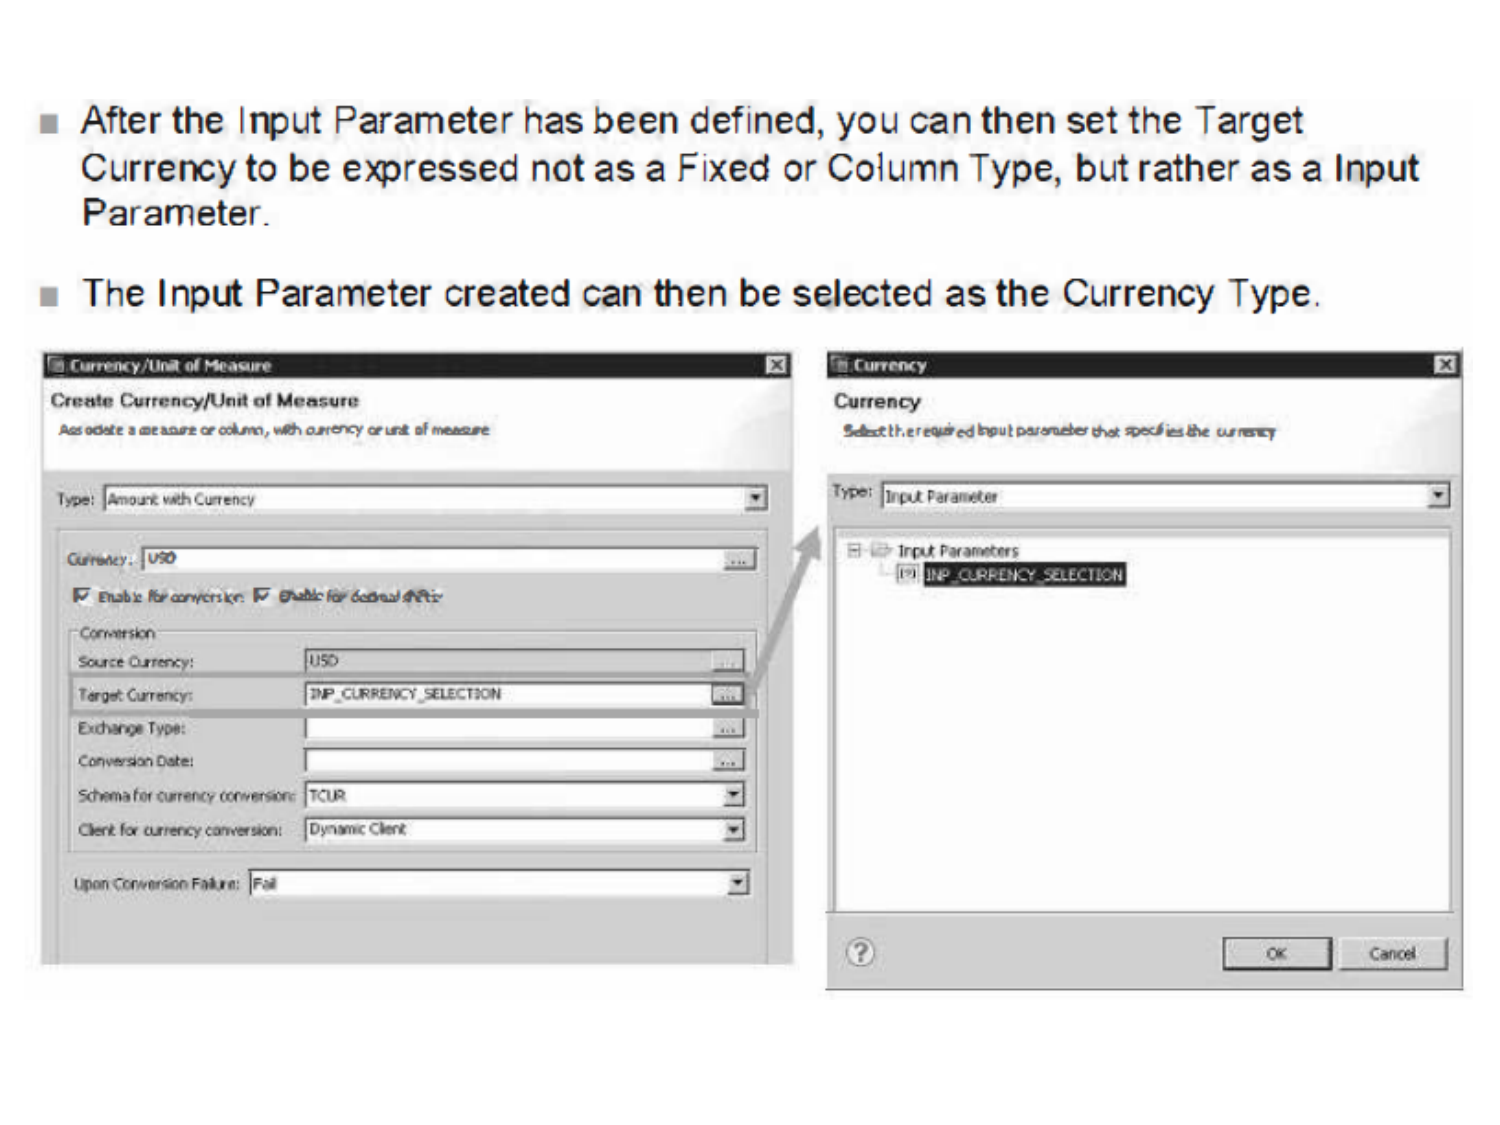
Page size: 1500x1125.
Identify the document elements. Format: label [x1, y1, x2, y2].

picture [24, 99, 1473, 1001]
